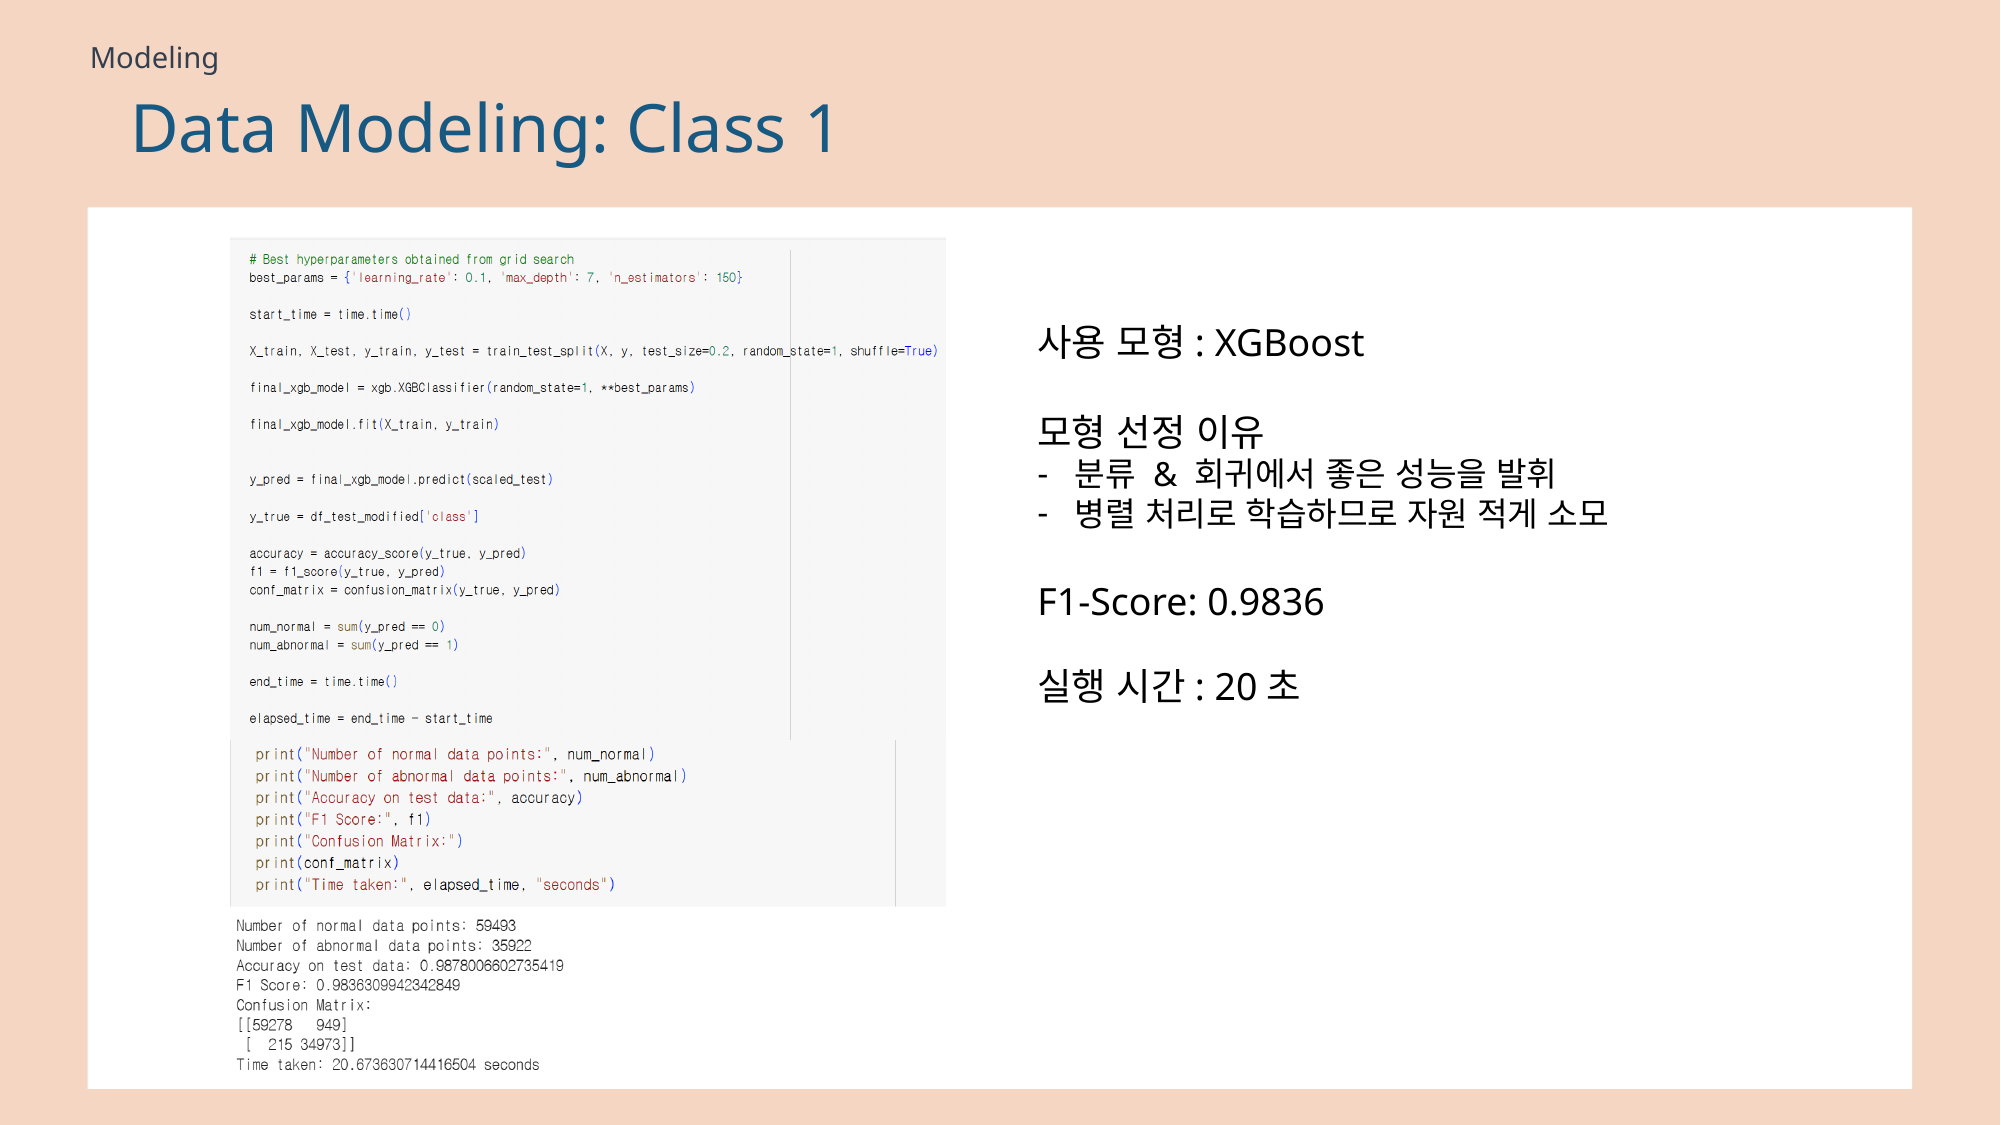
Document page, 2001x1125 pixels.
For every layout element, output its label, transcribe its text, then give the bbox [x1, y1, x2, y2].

text_box Modeling [61, 35, 248, 86]
picture [230, 237, 946, 1077]
text_box [87, 206, 1913, 1090]
title Data Modeling: Class 1 [115, 55, 1863, 208]
text_box [0, 0, 2000, 1125]
text_box 사용 모형: XGBoost 모형 선정 이유 분류 & 회귀에서 좋은 성능을 발휘 병렬 처리로 학습하므로 자원 적게 소모 F1-Score: 0.9836 실행 시간: 20초 [1022, 311, 1881, 1001]
